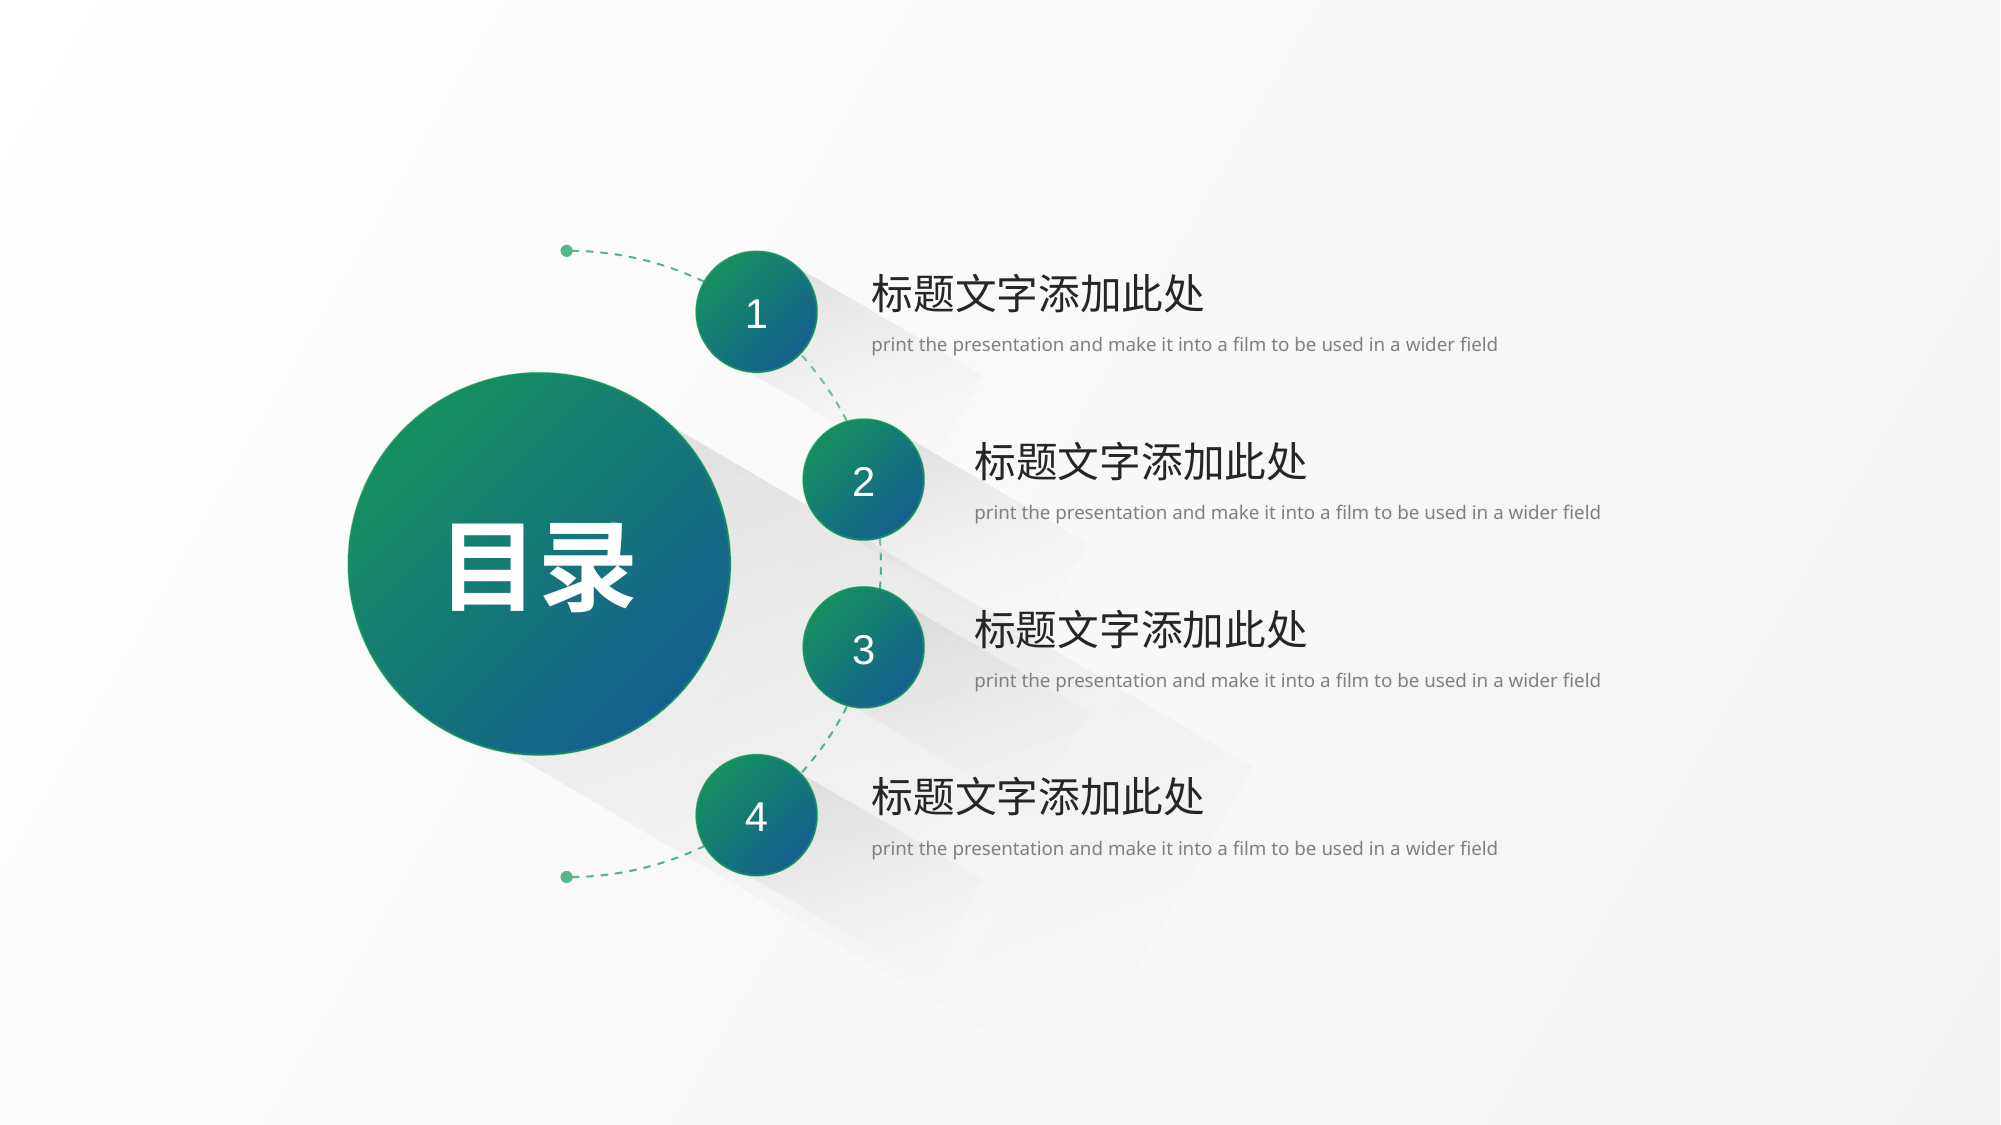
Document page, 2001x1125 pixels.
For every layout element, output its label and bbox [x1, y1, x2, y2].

text_box [959, 595, 1752, 697]
text_box [560, 244, 696, 372]
text_box [696, 251, 969, 429]
text_box [803, 597, 1076, 765]
text_box [348, 372, 1209, 934]
text_box [959, 428, 1752, 529]
text_box [856, 260, 1659, 362]
text_box [803, 419, 1076, 597]
text_box [856, 763, 1659, 867]
text_box [696, 754, 969, 932]
